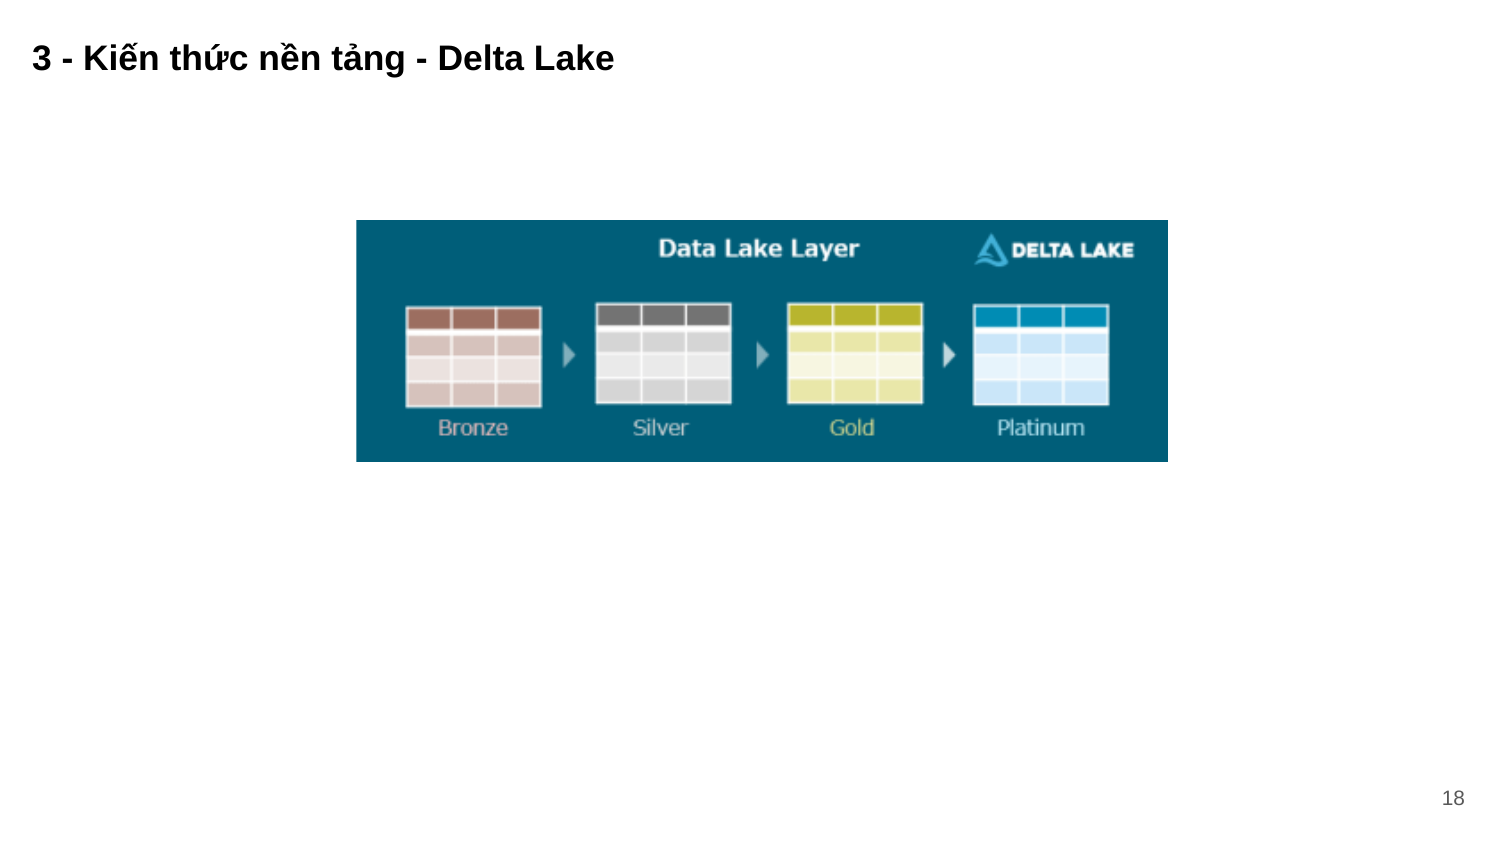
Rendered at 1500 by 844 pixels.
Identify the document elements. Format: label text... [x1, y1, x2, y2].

picture [595, 302, 733, 405]
slide_number ‹#› [1389, 764, 1480, 830]
picture [659, 238, 715, 257]
picture [757, 342, 769, 368]
picture [725, 238, 783, 257]
picture [439, 420, 508, 435]
picture [1081, 242, 1134, 258]
picture [973, 304, 1109, 406]
picture [563, 343, 575, 367]
picture [791, 238, 847, 261]
picture [850, 243, 860, 257]
picture [634, 418, 688, 435]
picture [1012, 242, 1074, 259]
picture [830, 418, 874, 435]
picture [786, 302, 924, 405]
picture [998, 418, 1084, 435]
picture [976, 235, 1008, 266]
picture [406, 306, 542, 408]
picture [943, 342, 956, 367]
text_box 3 - Kiến thức nền tảng - Delta Lake [17, 20, 924, 93]
